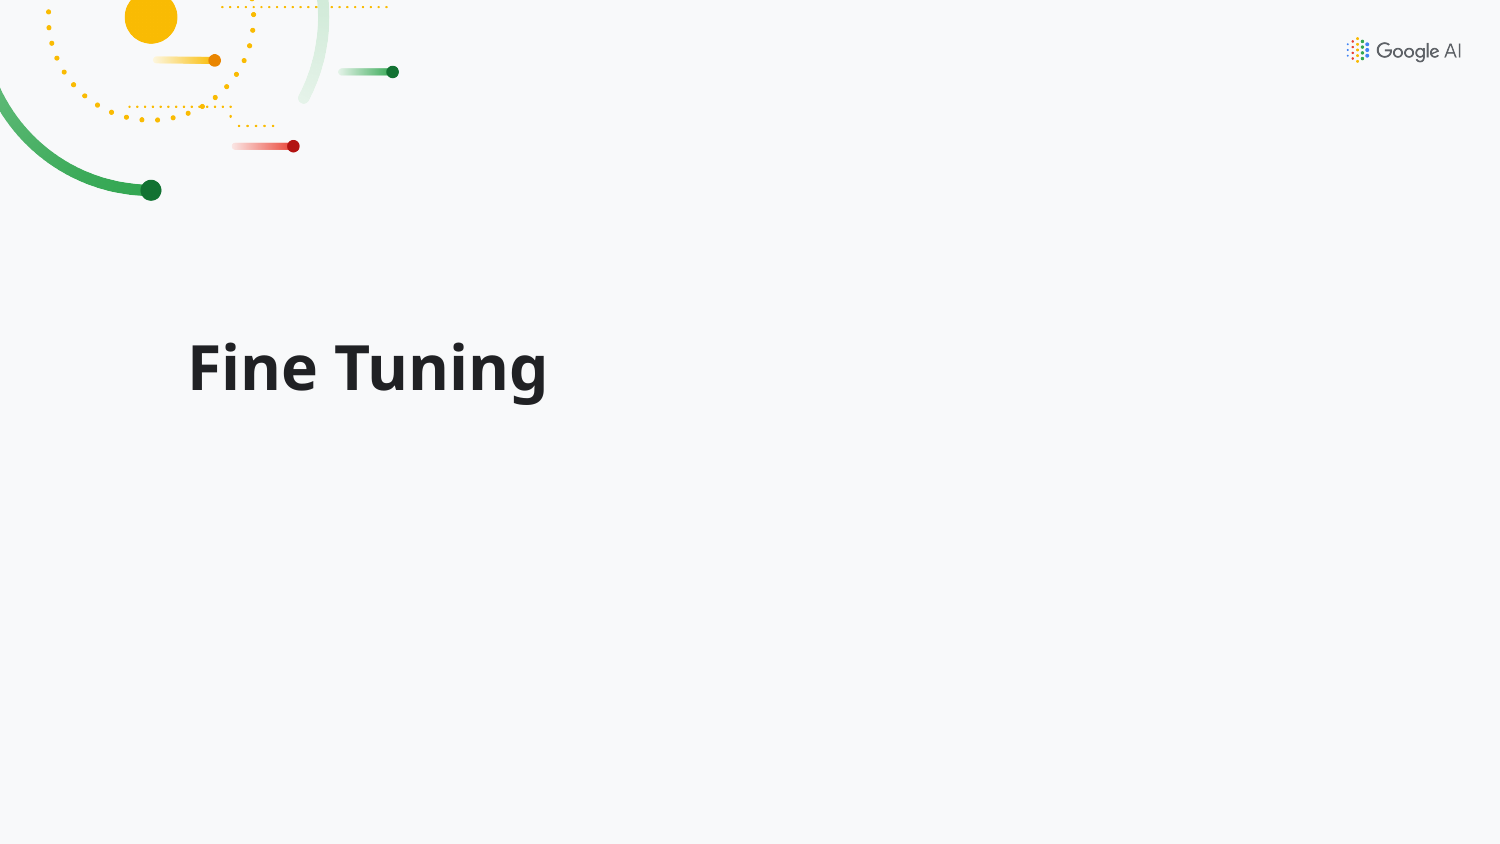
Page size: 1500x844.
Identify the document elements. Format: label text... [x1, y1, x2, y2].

picture [1343, 31, 1476, 69]
title Fine Tuning [172, 313, 1322, 476]
picture [0, 0, 399, 201]
